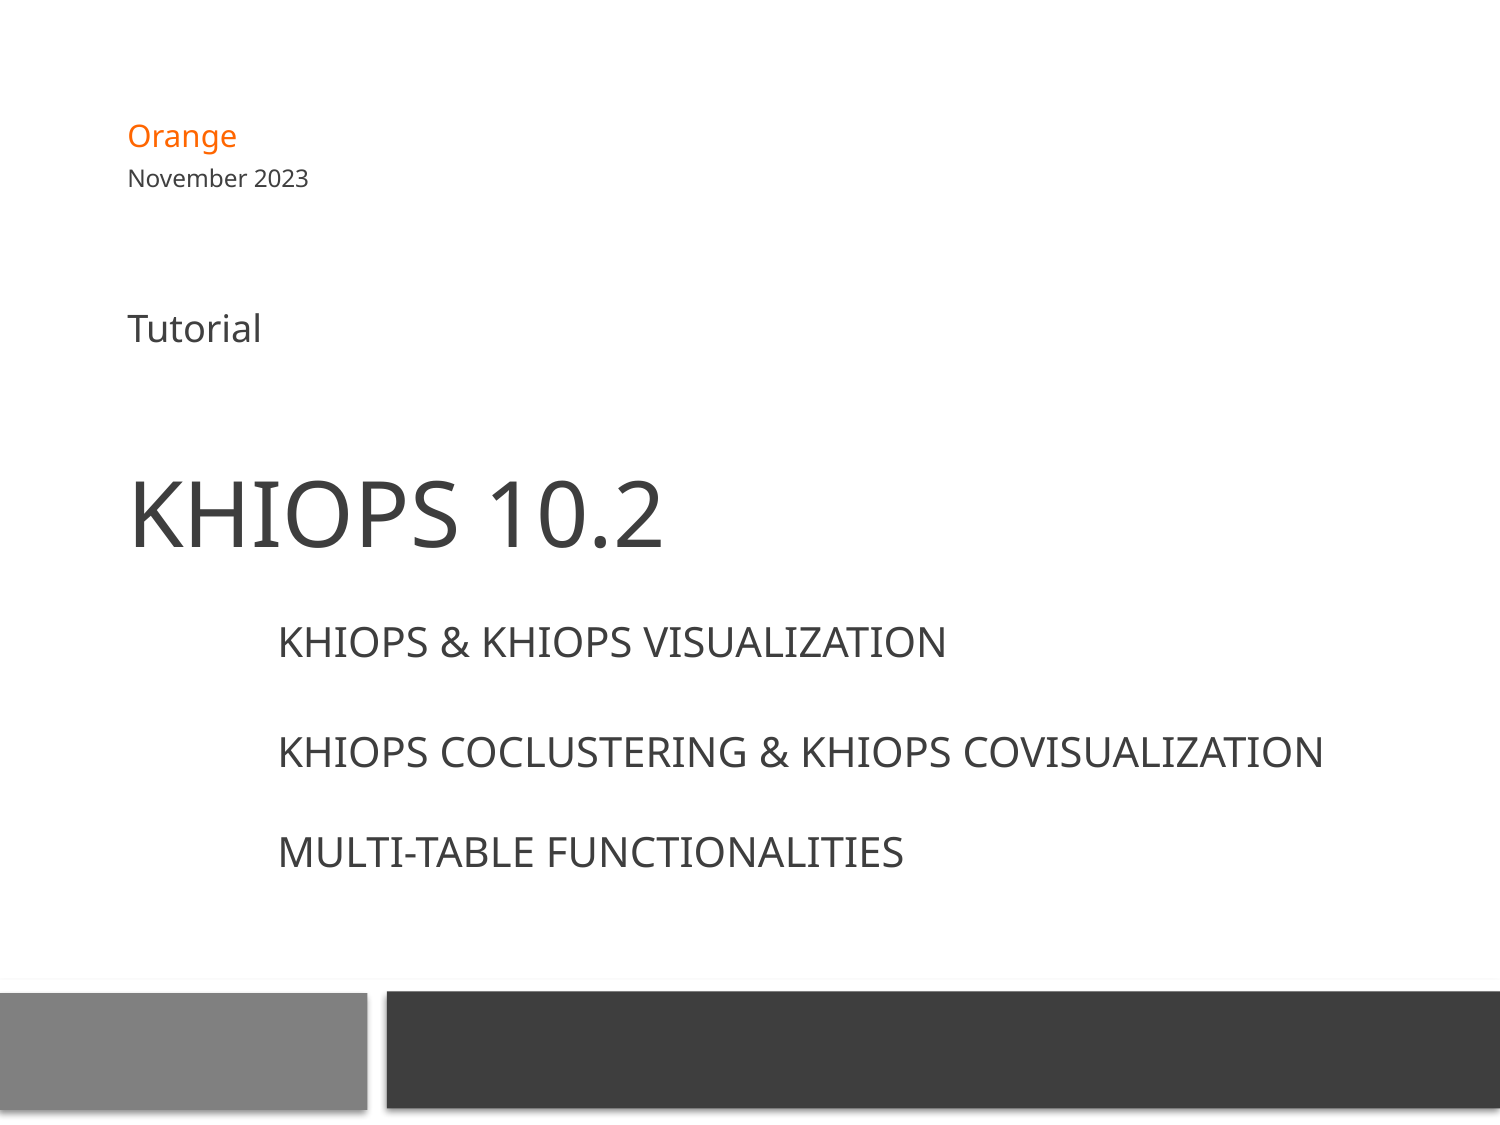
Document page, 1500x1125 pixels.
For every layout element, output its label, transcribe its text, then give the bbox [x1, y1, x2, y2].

title Khiops 10.2 Khiops & Khiops Visualization Khiops Coclustering & Khiops Covisualization Multi-table functionalities [112, 378, 1438, 884]
subtitle Orange November 2023 Tutorial [112, 108, 1438, 359]
